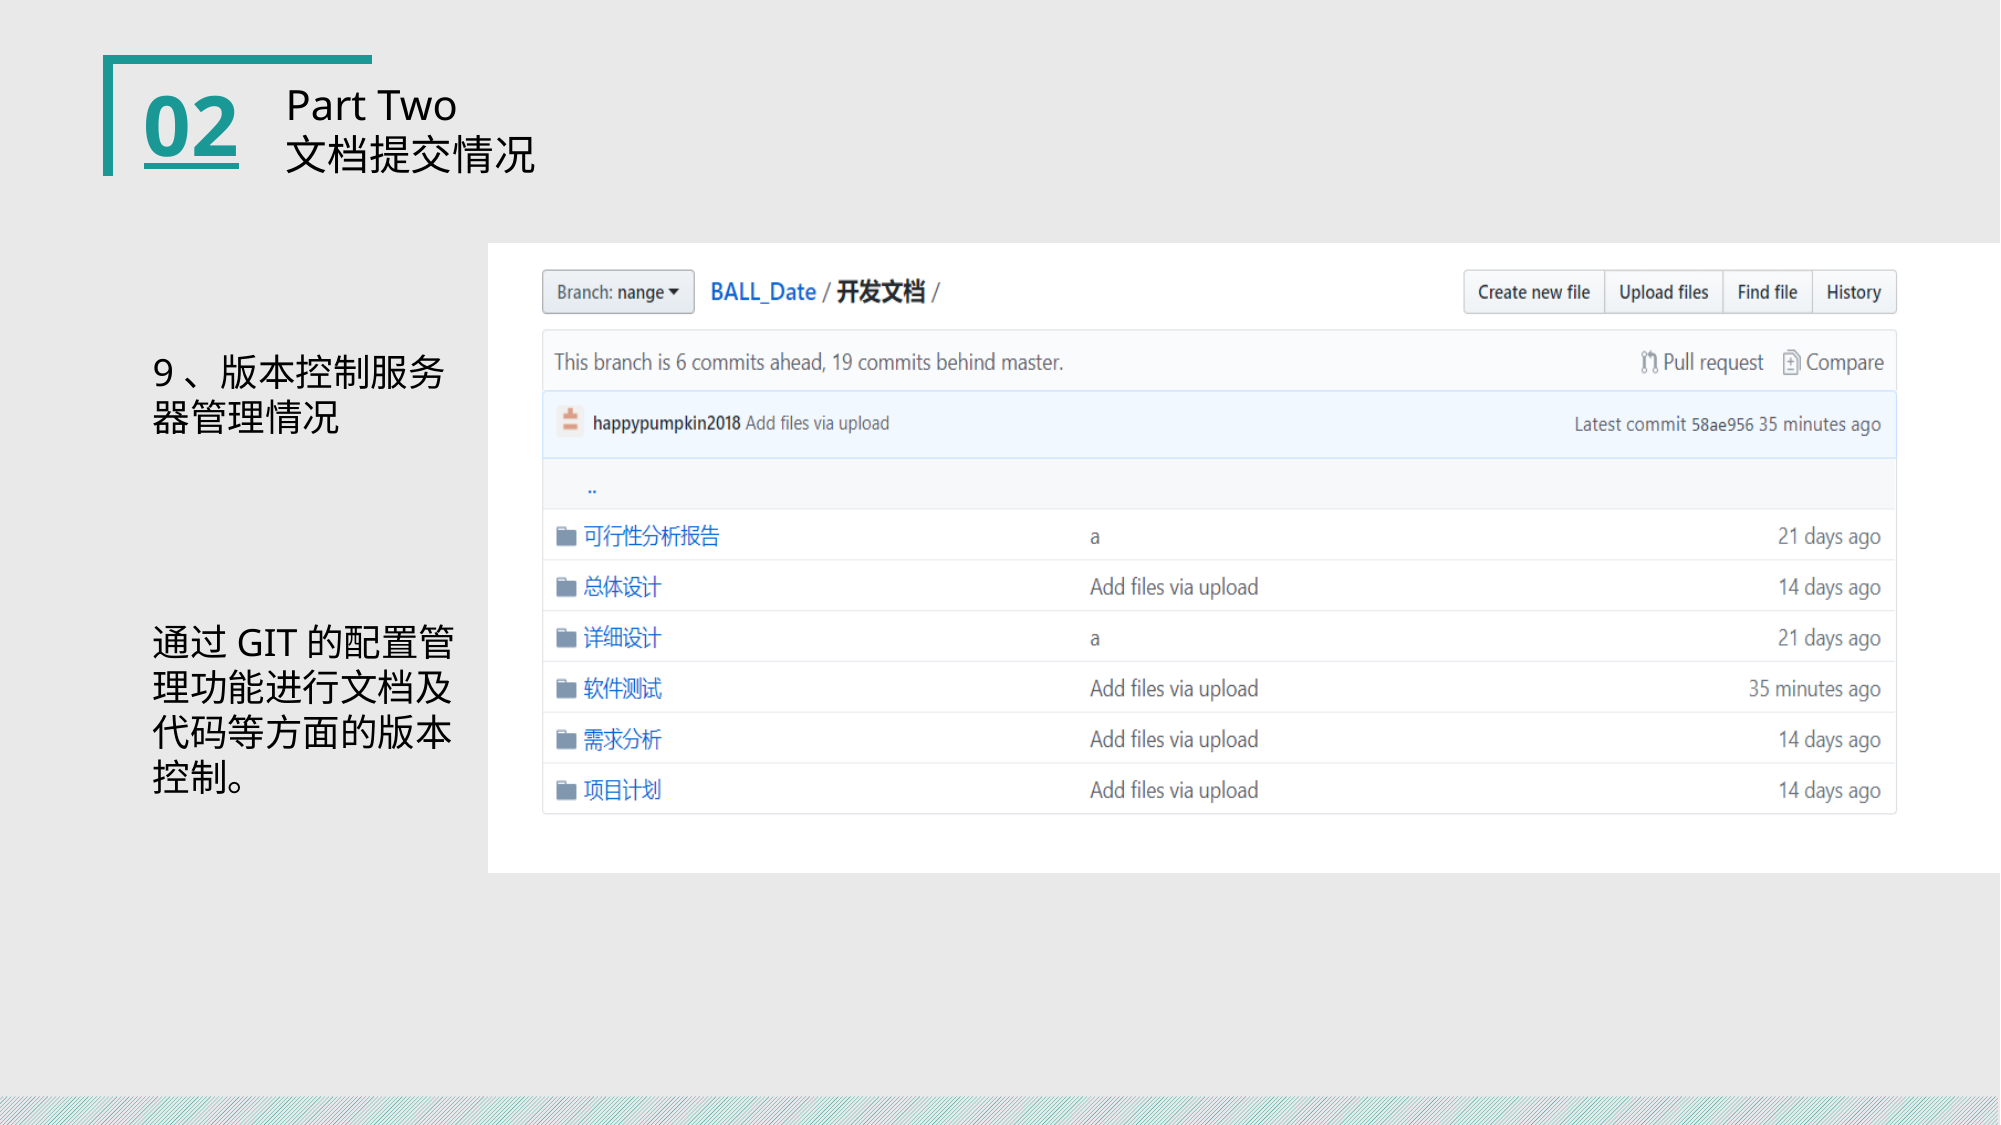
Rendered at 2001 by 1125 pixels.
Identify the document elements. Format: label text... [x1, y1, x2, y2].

text_box 9、版本控制服务器管理情况 通过GIT的配置管理功能进行文档及代码等方面的版本控制。 [137, 341, 488, 807]
text_box Part Two 文档提交情况 [270, 71, 1041, 186]
picture [488, 243, 2000, 873]
text_box 02 [128, 66, 271, 181]
